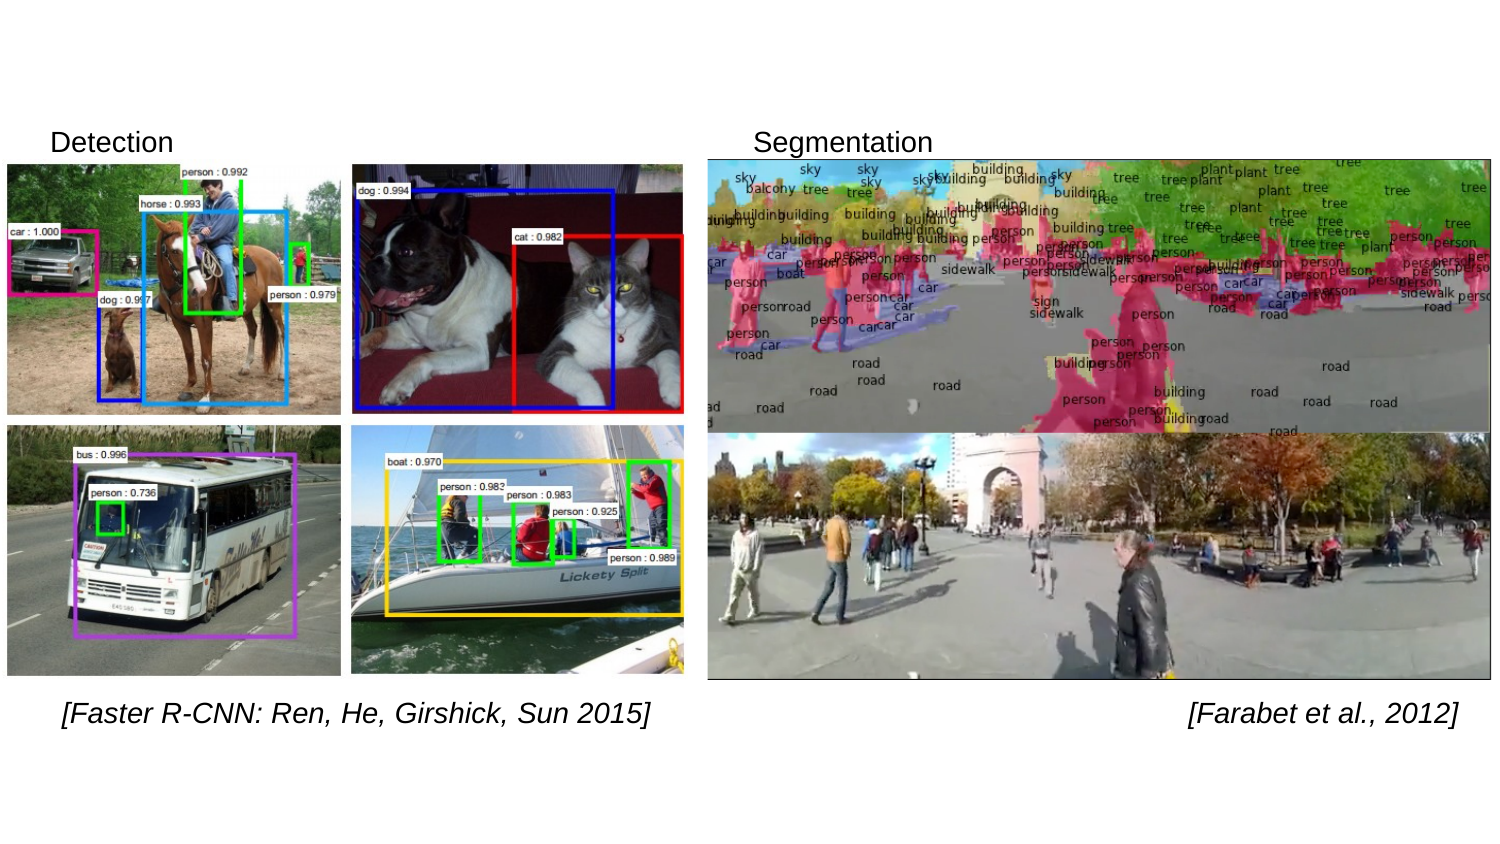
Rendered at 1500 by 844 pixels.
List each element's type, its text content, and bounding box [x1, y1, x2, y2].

text_box [Farabet et al., 2012] [1173, 680, 1478, 744]
picture [707, 159, 1492, 680]
text_box Detection [35, 108, 528, 159]
picture [2, 159, 688, 680]
text_box [Faster R-CNN: Ren, He, Girshick, Sun 2015] [46, 679, 759, 744]
text_box Segmentation [738, 108, 1231, 159]
